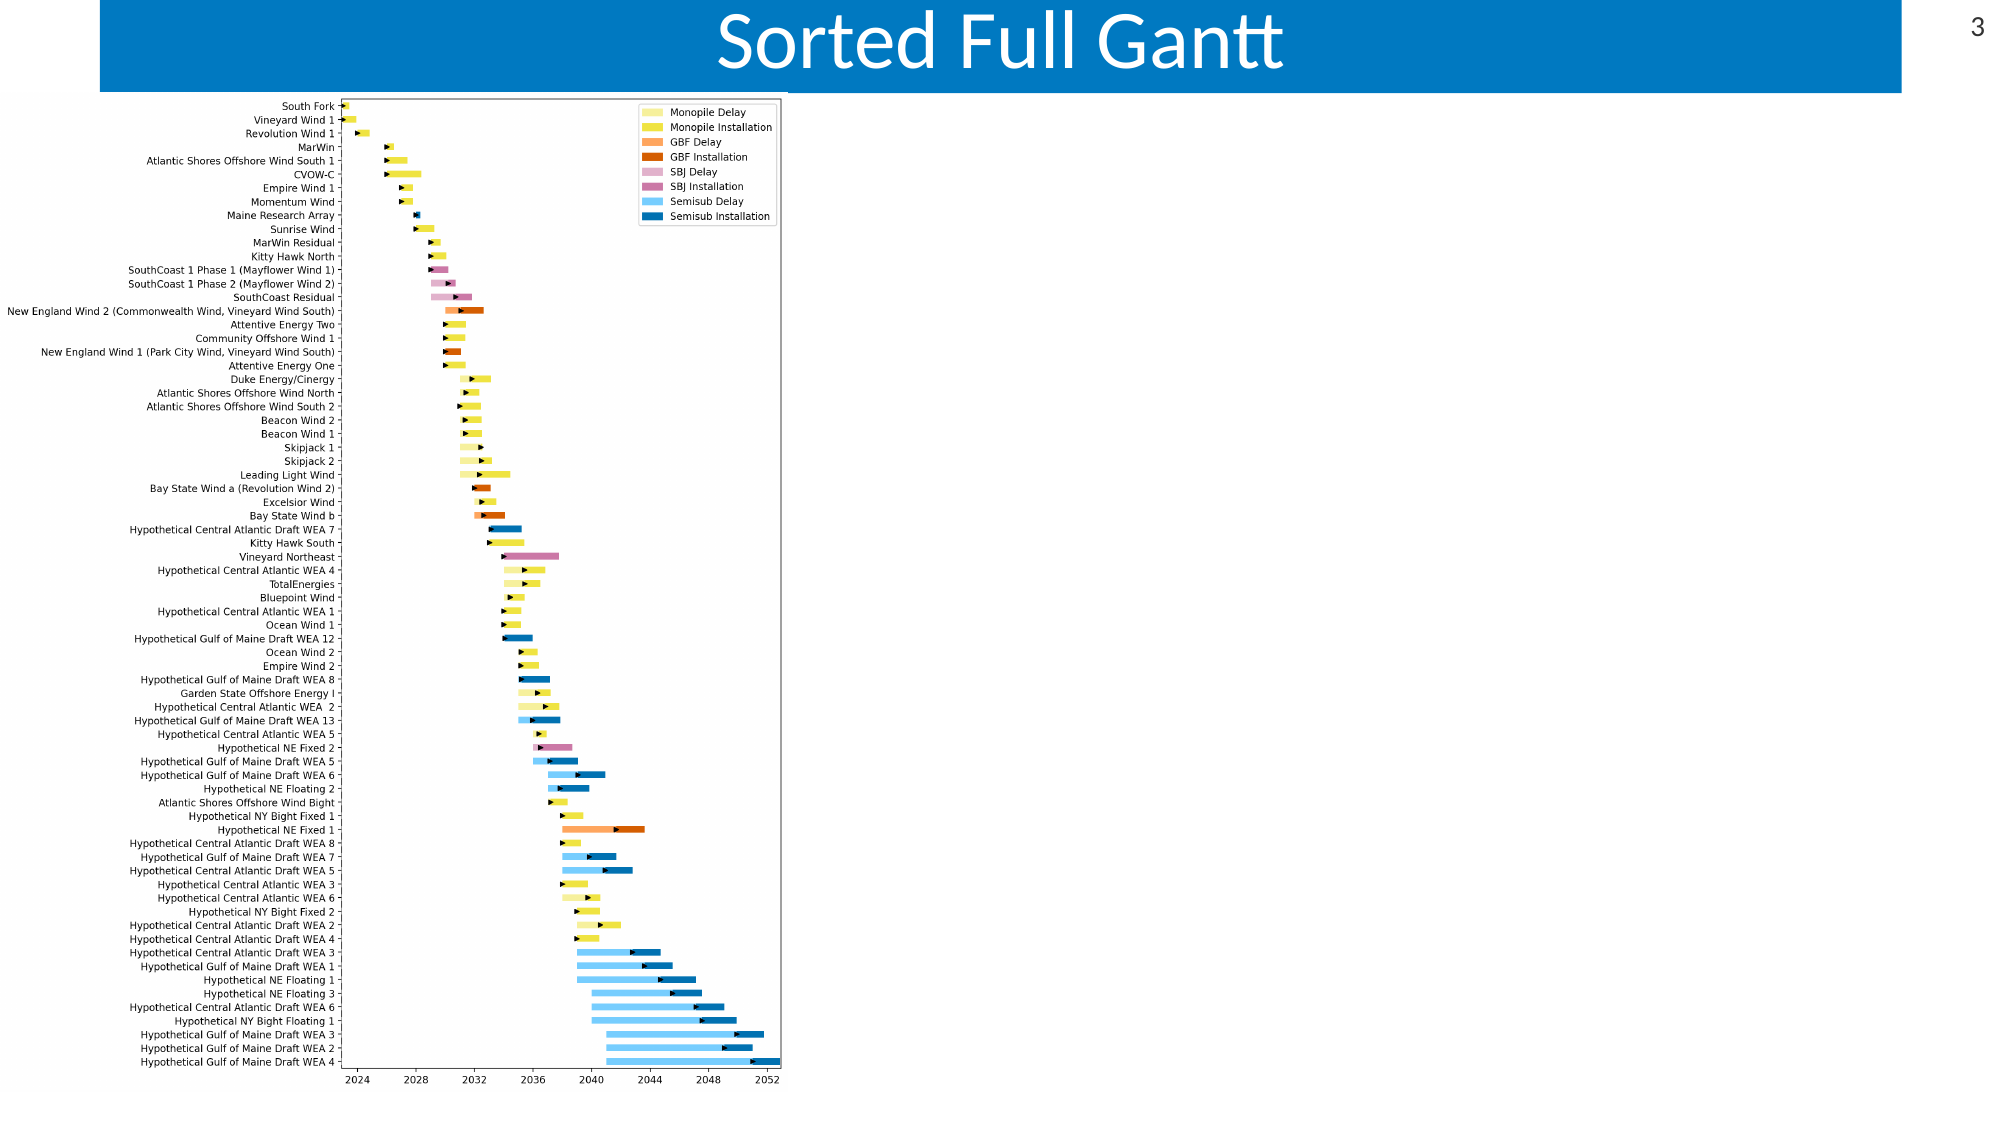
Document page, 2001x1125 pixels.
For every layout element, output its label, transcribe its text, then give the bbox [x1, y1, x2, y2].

title Sorted Full Gantt [99, 0, 1902, 94]
picture [0, 92, 788, 1093]
